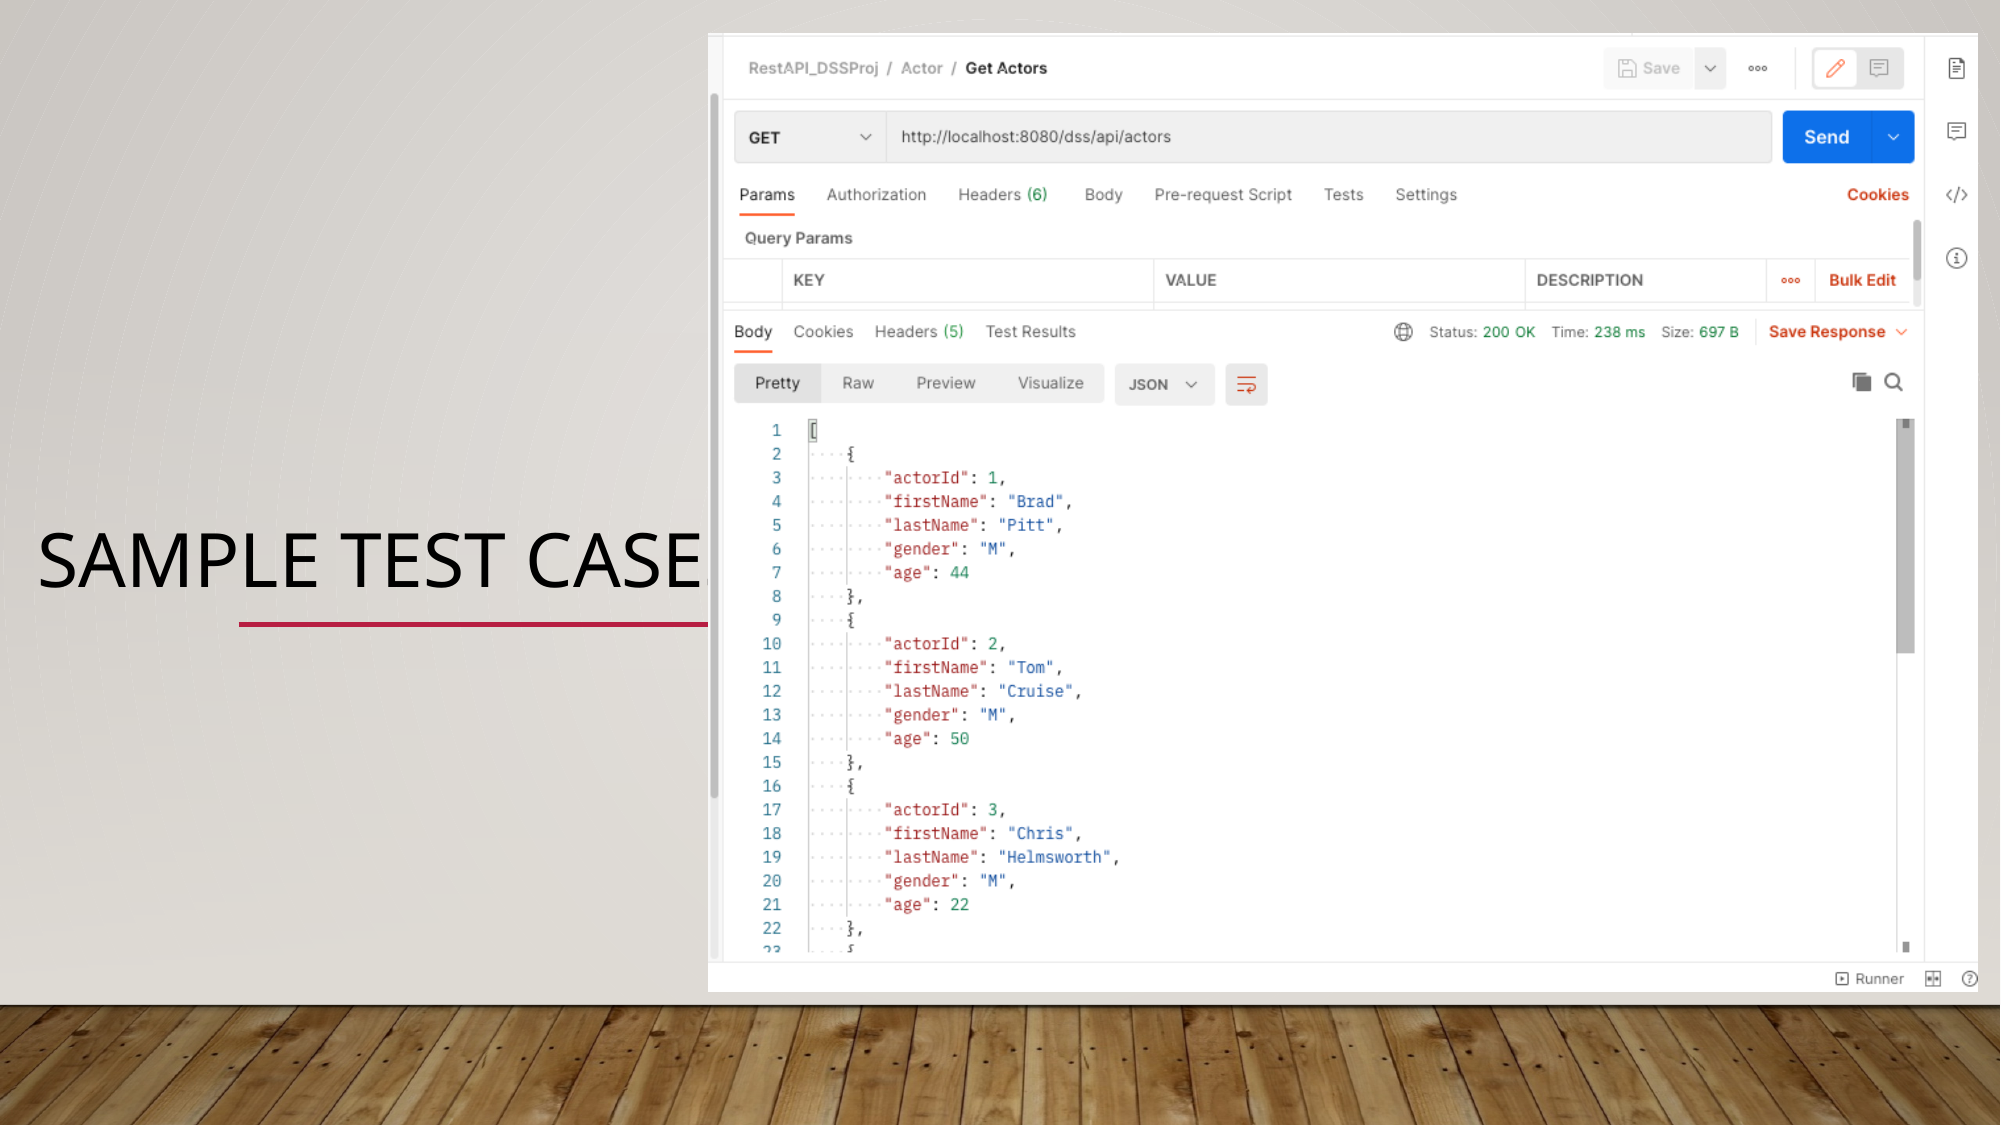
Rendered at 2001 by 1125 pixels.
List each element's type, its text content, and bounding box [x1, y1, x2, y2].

picture [0, 1005, 2000, 1125]
picture [708, 32, 1978, 992]
text_box Sample Test Cases [22, 512, 708, 604]
